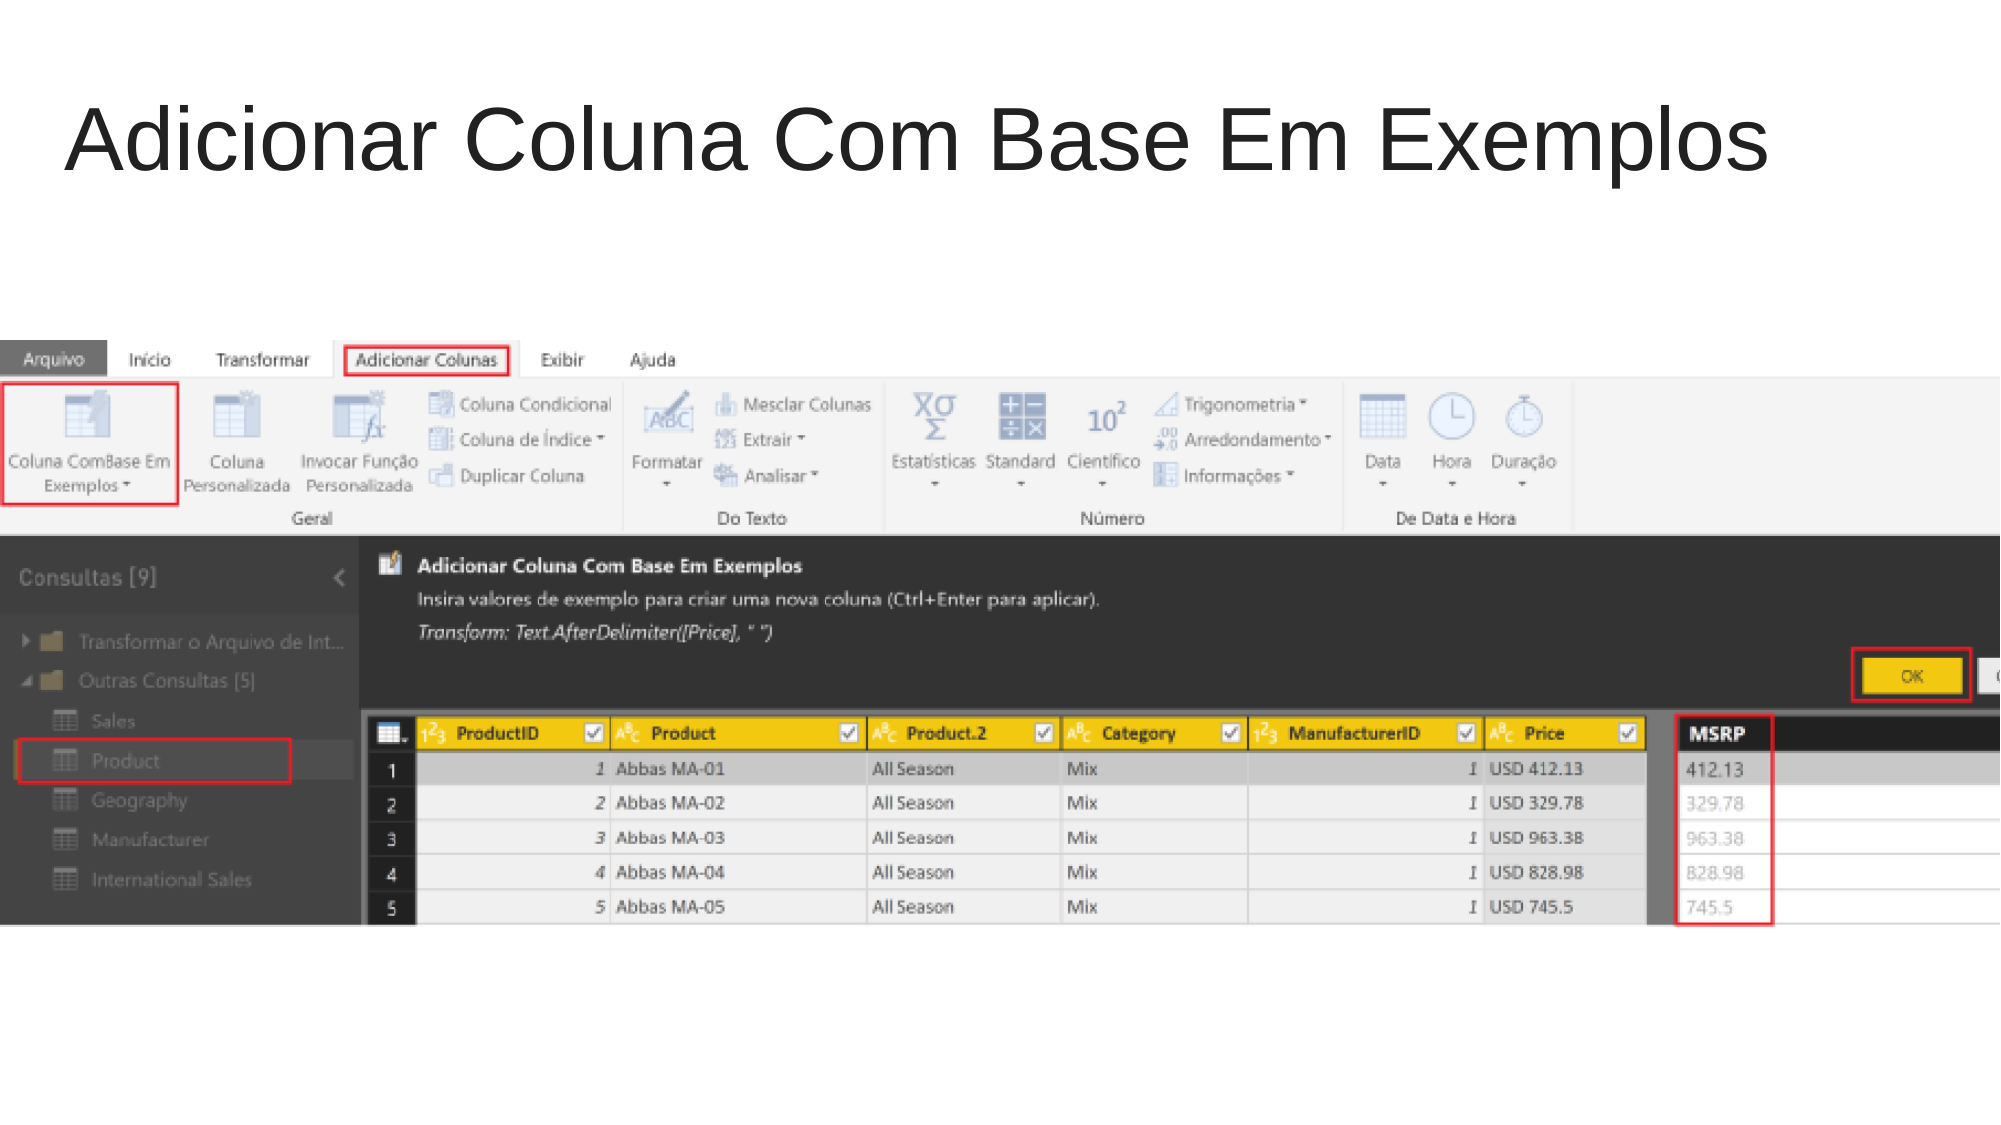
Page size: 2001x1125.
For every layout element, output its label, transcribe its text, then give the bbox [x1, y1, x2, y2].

list Adicionar Coluna Com Base Em Exemplos [0, 0, 2000, 250]
picture [0, 340, 2000, 927]
